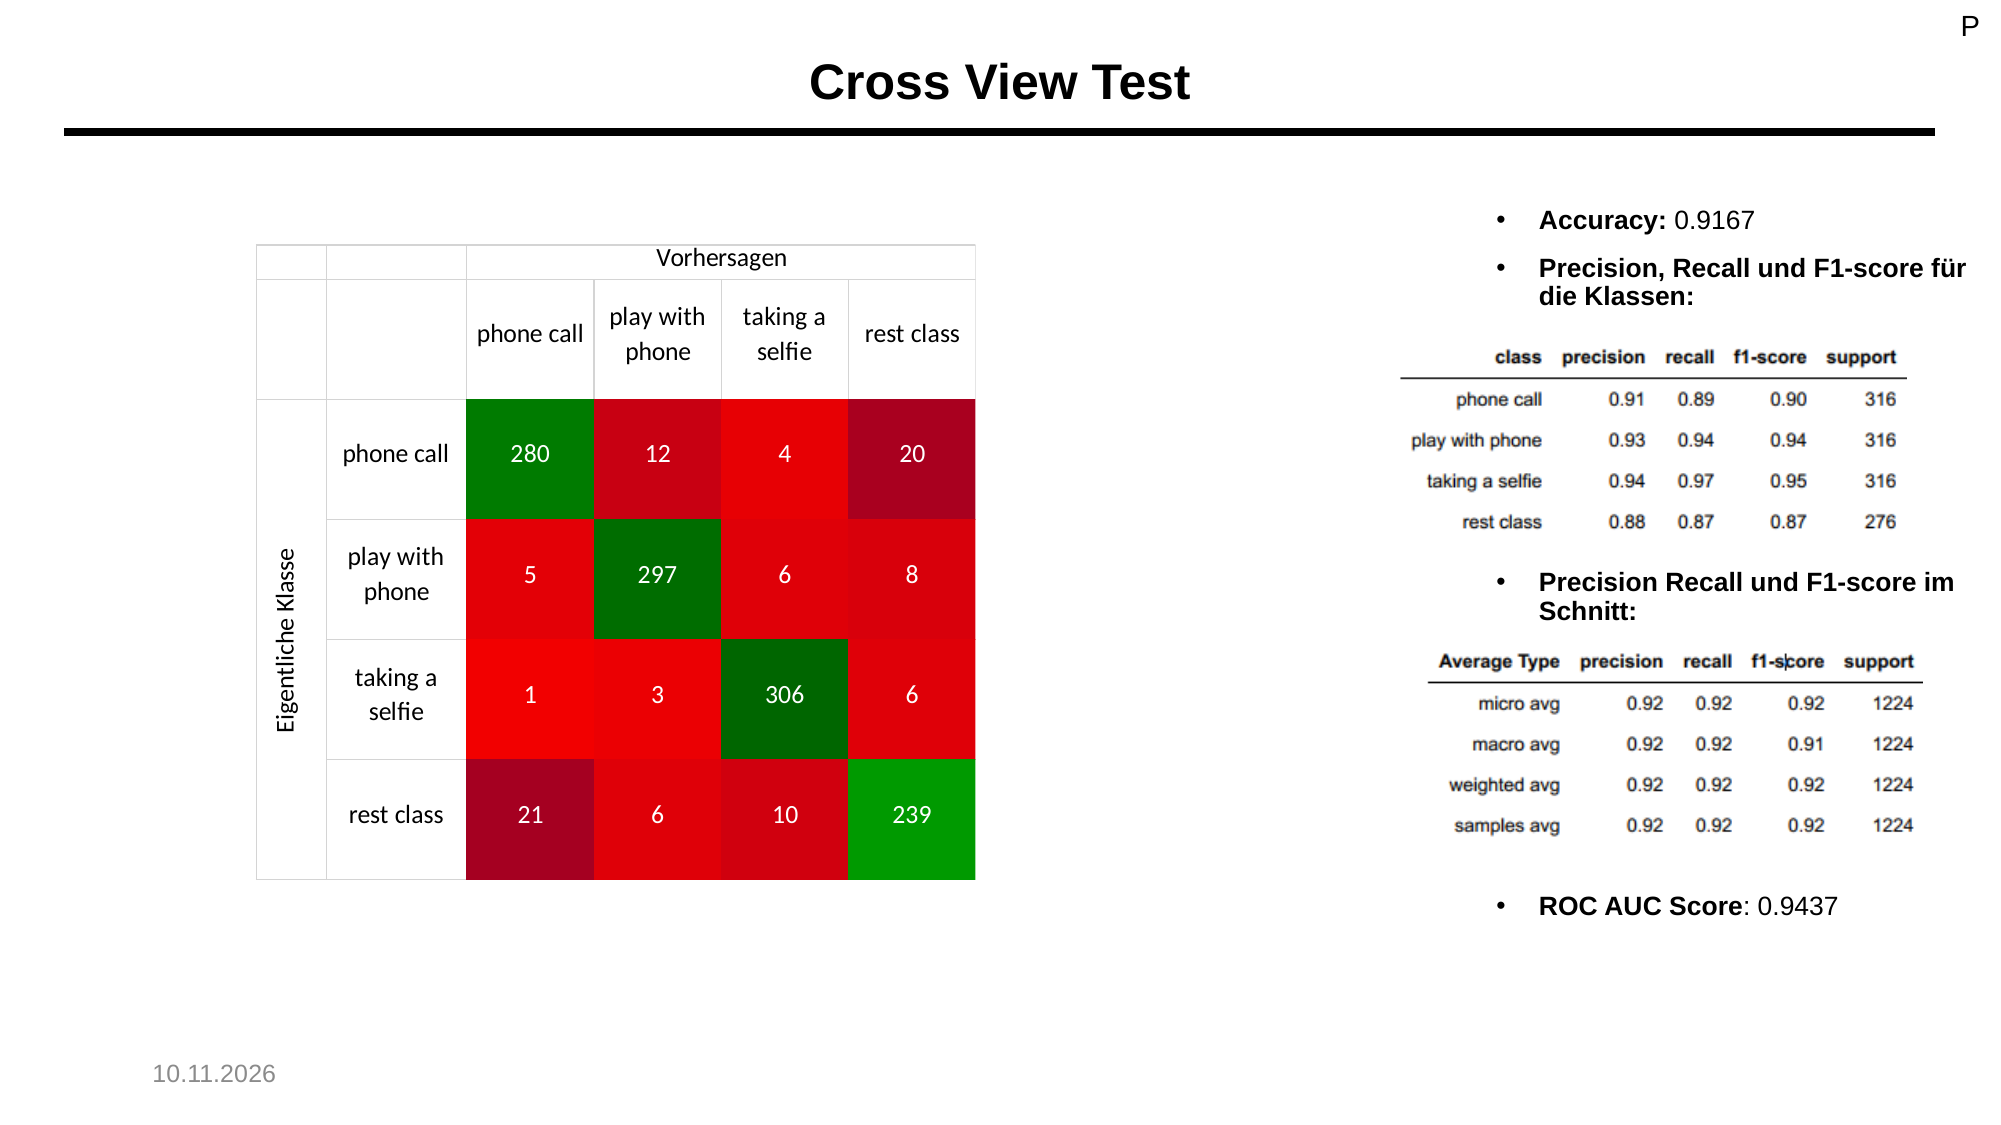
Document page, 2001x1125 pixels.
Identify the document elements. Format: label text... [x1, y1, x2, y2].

text_box P [1940, 0, 2000, 50]
picture [1396, 340, 1907, 538]
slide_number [137, 1042, 588, 1103]
list Accuracy: 0.9167 Precision, Recall und F1-score für die Klassen: Precision Recall und F1-score im Schnitt: ROC AUC Score: 0.9437 [1481, 198, 2000, 1050]
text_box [255, 244, 977, 881]
title Cross View Test [137, 0, 1863, 192]
picture [1422, 645, 1923, 843]
